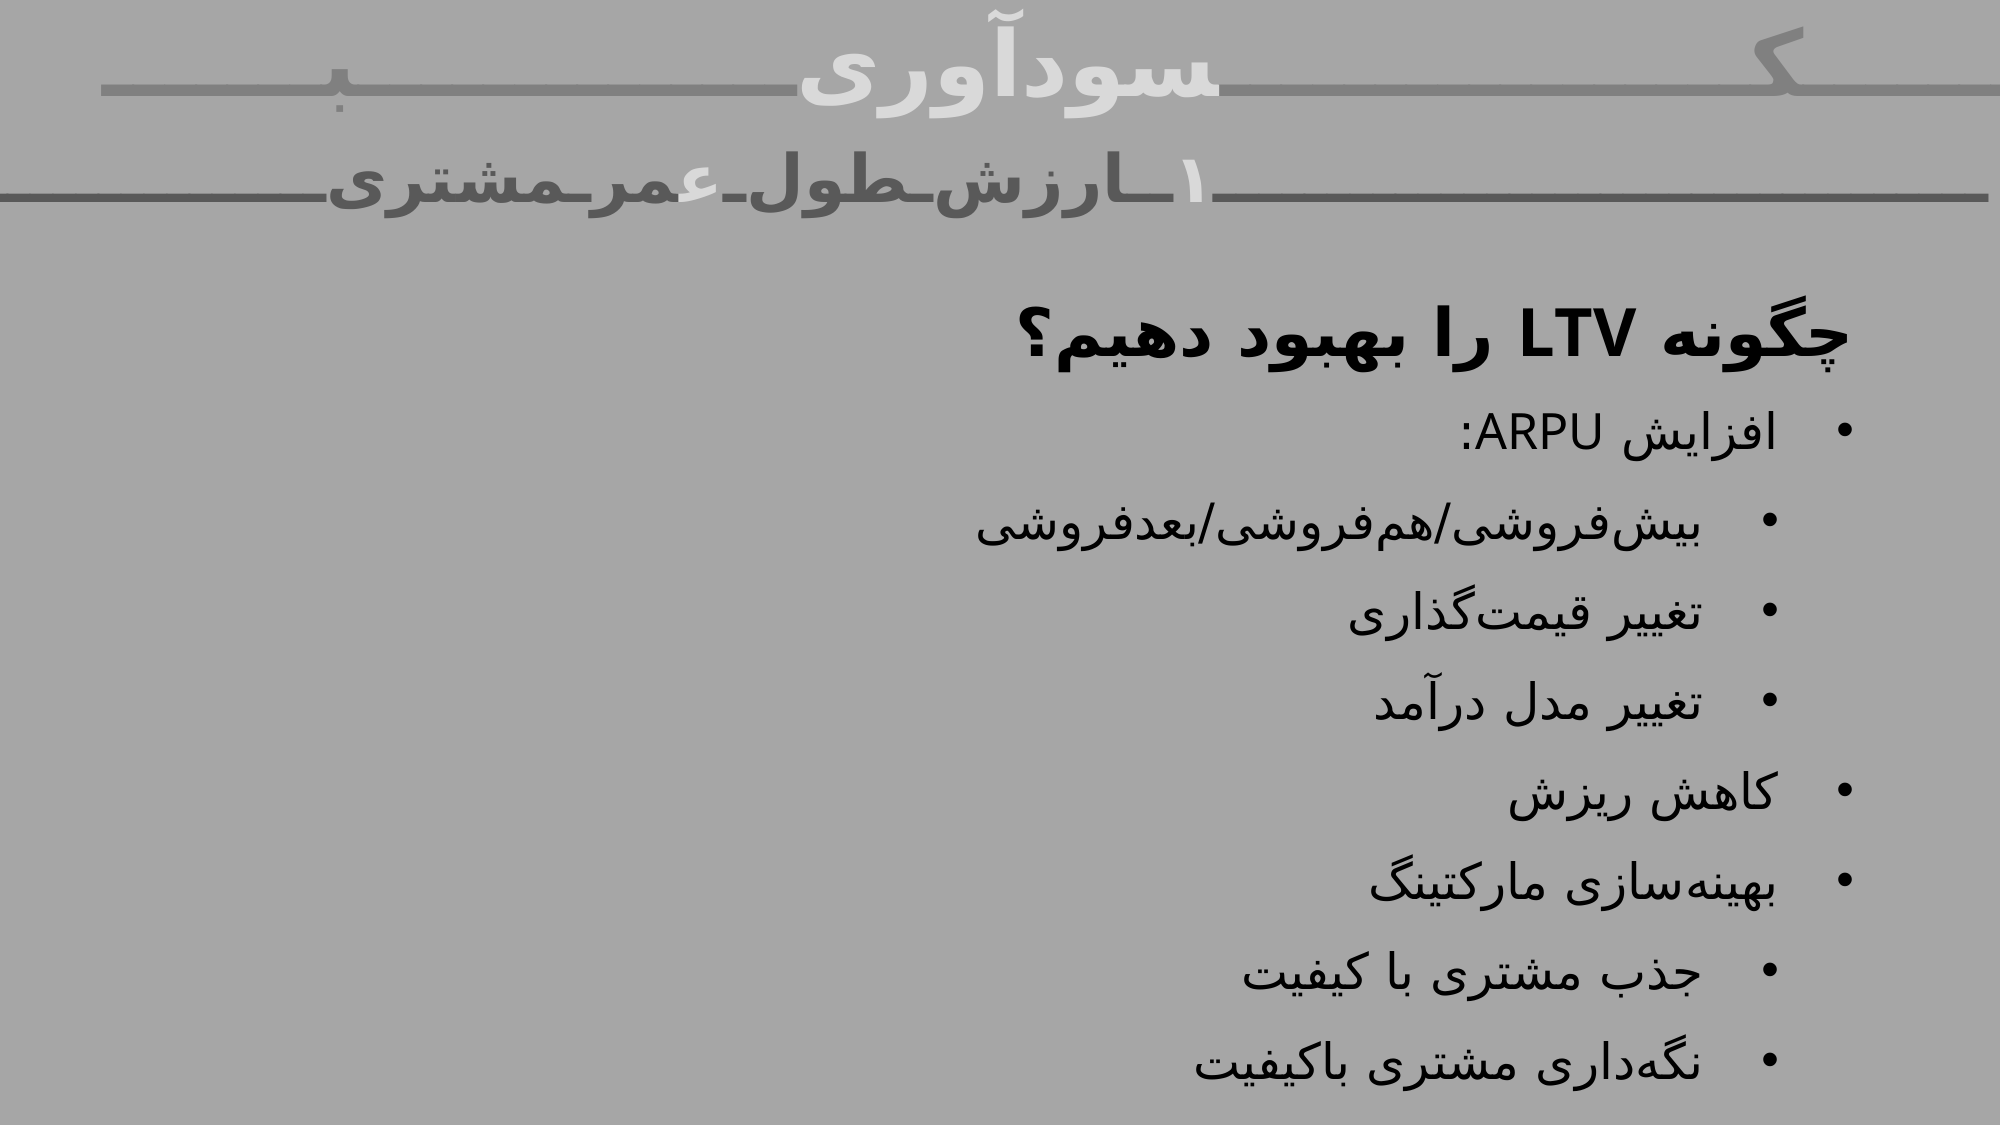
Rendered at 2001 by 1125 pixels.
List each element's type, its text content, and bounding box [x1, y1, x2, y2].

text_box ــــــــــــــــــــــــــــــــــ۱ــارزش‌ـطول‌ـ‌عمرـمشتری‌ــــــــــــــــــ [0, 128, 2000, 223]
text_box ـــــــکـــــــــــــــــسودآوری‌ــــــــــــــبـــــــ [0, 0, 2000, 123]
text_box چگونه LTV‌ را بهبود دهیم؟ افزایش ARPU: بیش‌فروشی/هم‌فروشی/بعدفروشی تغییر قیمت‌گذاری تغییر مدل درآمد کاهش ریزش بهینه‌سازی مارکتینگ جذب مشتری با کیفیت نگه‌داری مشتری باکیفیت [960, 282, 1869, 1097]
